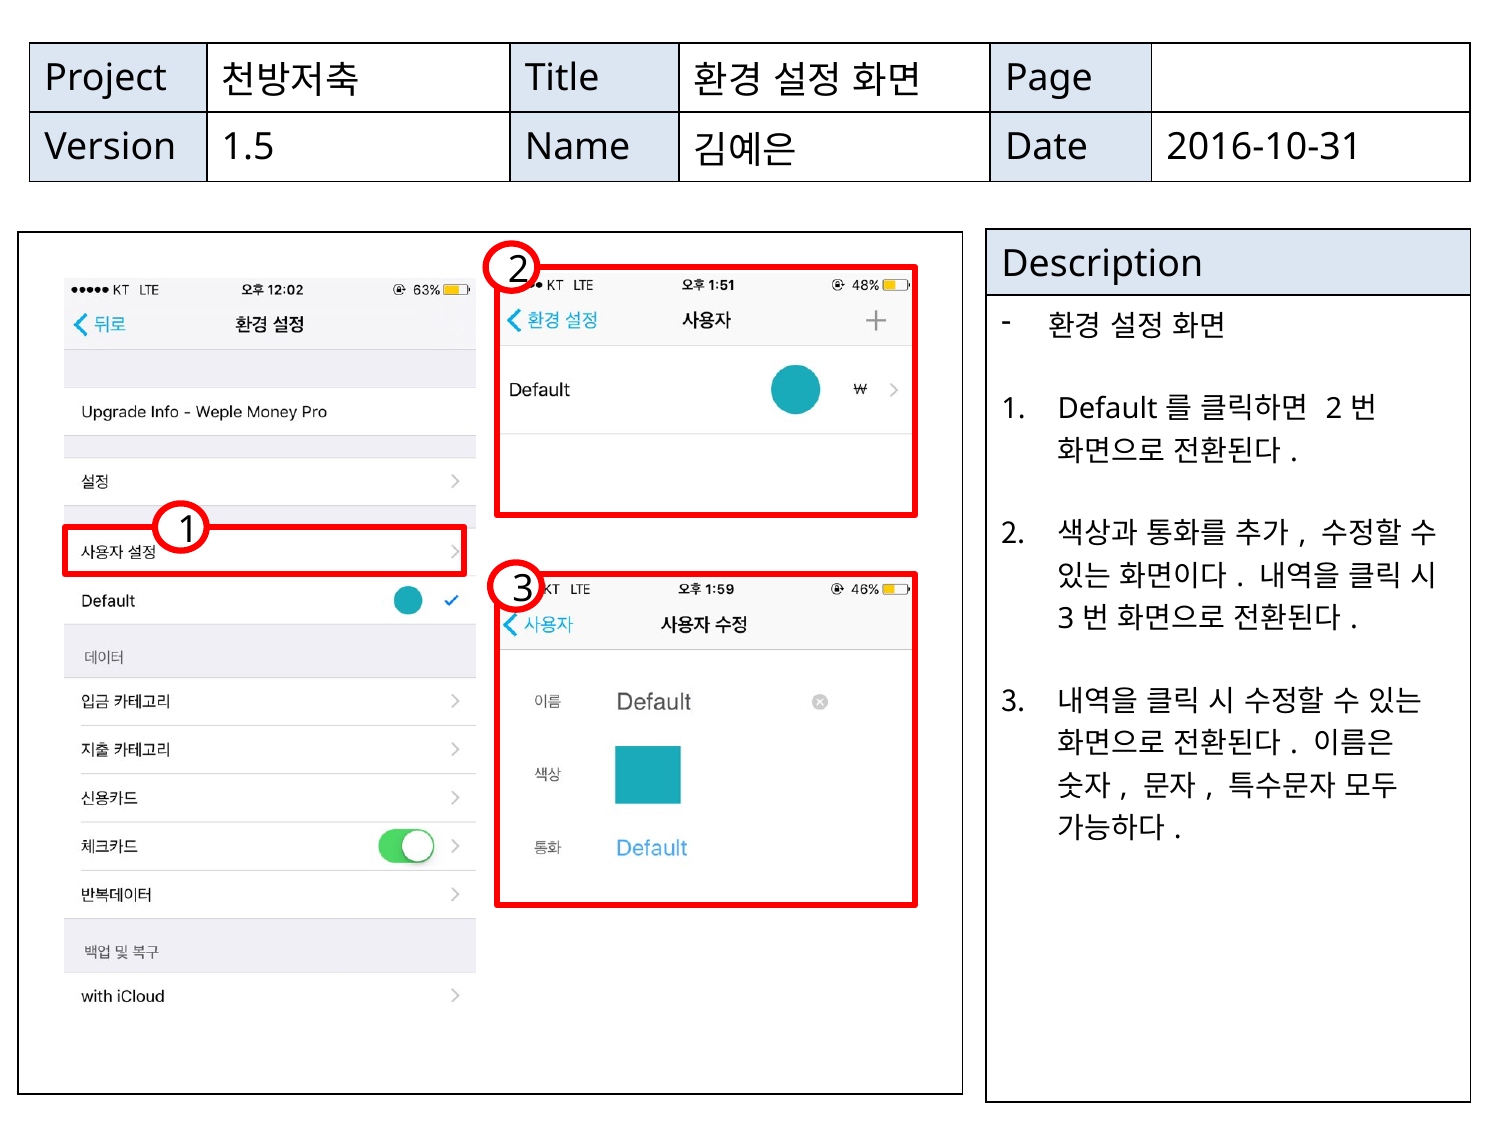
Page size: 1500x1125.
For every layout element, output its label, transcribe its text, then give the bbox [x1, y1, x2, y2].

table_cell Name [511, 113, 678, 181]
table_header Description [987, 230, 1470, 294]
table_header Page [991, 44, 1151, 111]
table_header Project [30, 44, 206, 111]
text_box 2 [483, 241, 540, 286]
picture [493, 576, 916, 906]
picture [497, 273, 916, 563]
table_cell Date [991, 113, 1151, 181]
text_box 3 [488, 569, 542, 582]
table_header 천방저축 [208, 44, 509, 111]
table_cell 1.5 [208, 113, 509, 181]
table_header [19, 233, 962, 1093]
table_cell 환경 설정 화면 Default를 클릭하면 2번 화면으로 전환된다. 색상과 통화를 추가, 수정할 수 있는 화면이다. 내역을 클릭 시 3번 화면으로 전환된다. 내역을 클릭 시 수정할 수 있는 화면으로 전환된다. 이름은 숫자, 문자, 특수문자 모두 가능하다. [987, 296, 1470, 1101]
text_box [540, 265, 917, 273]
table_cell Version [30, 113, 206, 181]
table_header 환경 설정 화면 [680, 44, 989, 111]
table_cell 2016-10-31 [1152, 113, 1469, 181]
table_header Title [511, 44, 678, 111]
text_box [541, 572, 917, 577]
table_cell 김예은 [680, 113, 989, 181]
table_header [1152, 44, 1469, 111]
picture [64, 278, 476, 1011]
